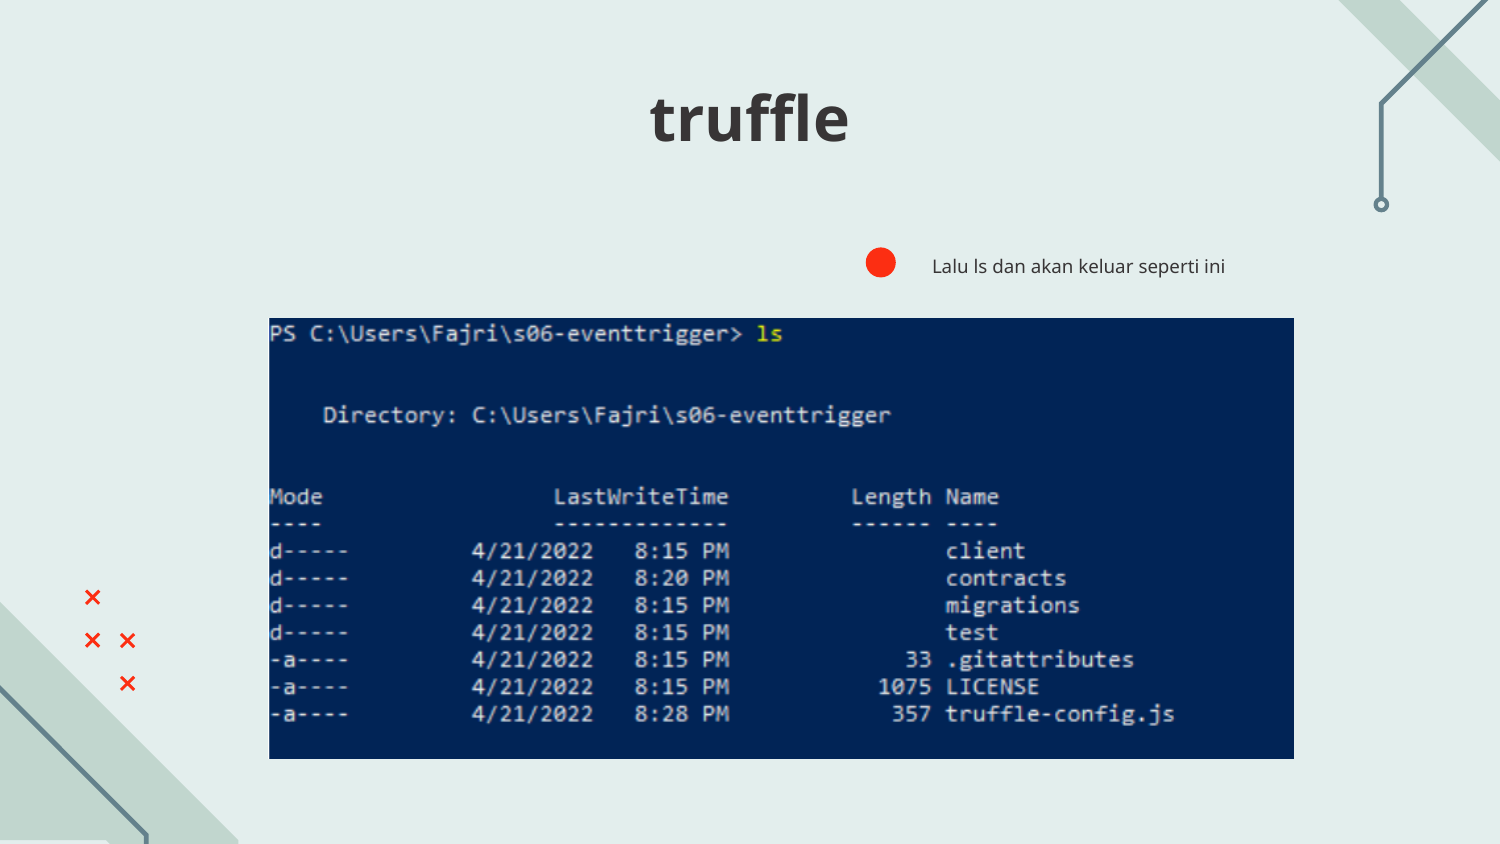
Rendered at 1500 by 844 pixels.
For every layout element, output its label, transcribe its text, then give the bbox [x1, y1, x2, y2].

subtitle Lalu ls dan akan keluar seperti ini [917, 224, 1449, 308]
text_box [865, 247, 896, 278]
title truffle [118, 63, 1382, 161]
picture [268, 318, 1294, 759]
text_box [0, 208, 642, 844]
